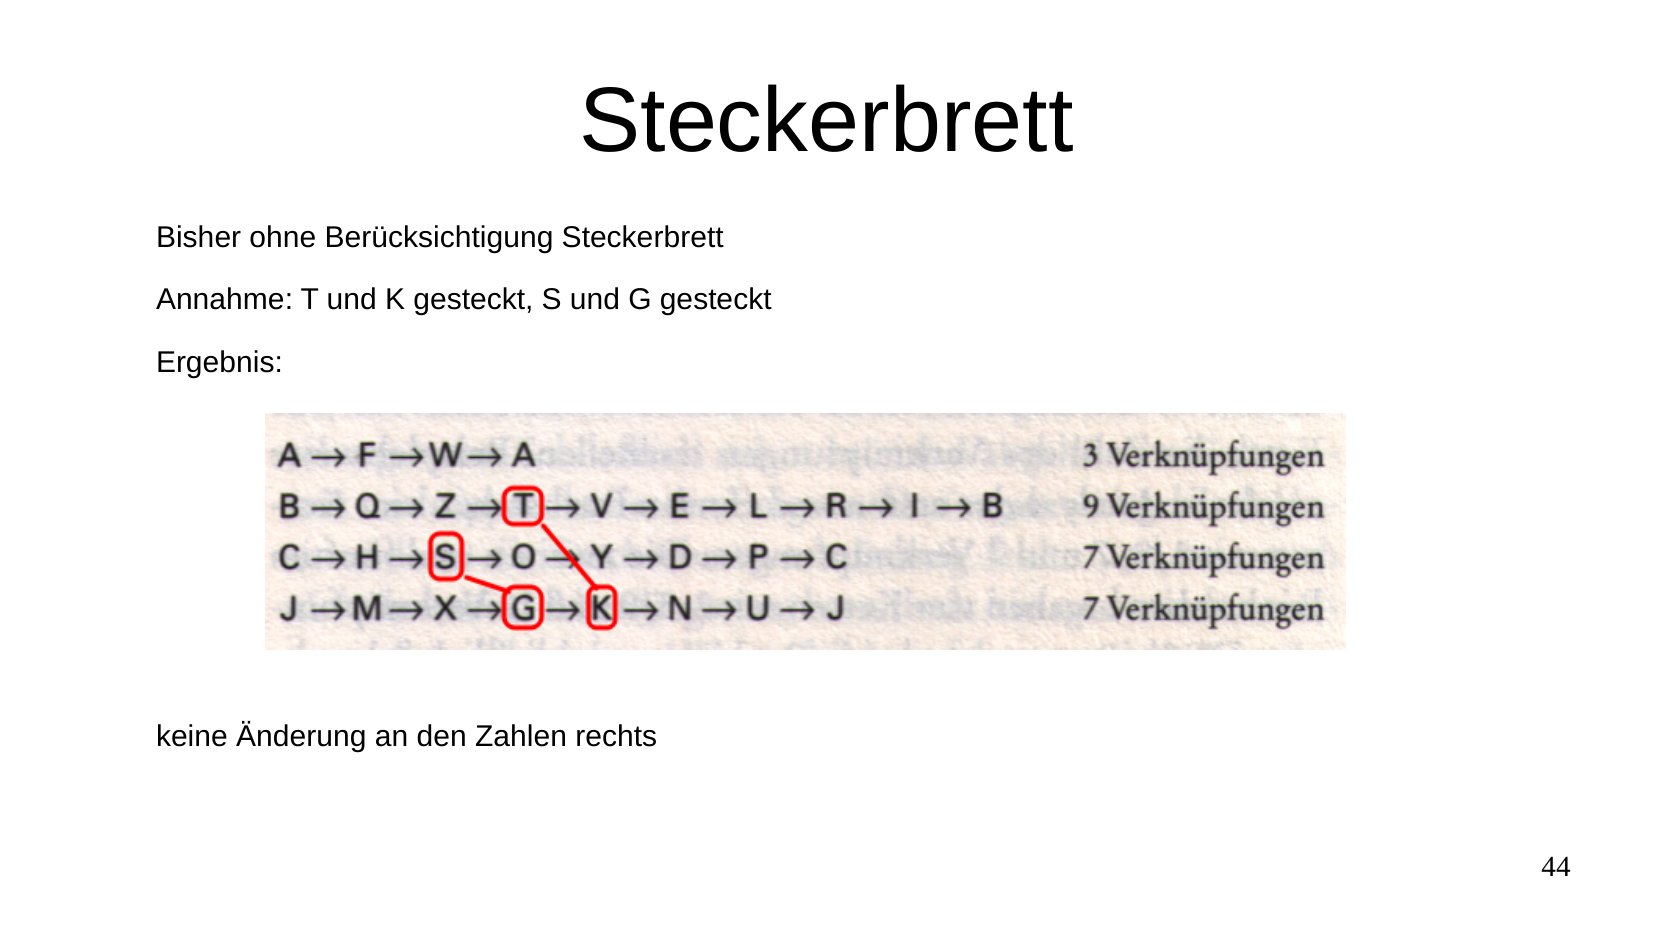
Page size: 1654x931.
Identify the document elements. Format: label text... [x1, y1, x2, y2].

picture [265, 413, 1346, 650]
title Steckerbrett [82, 37, 1571, 193]
slide_number 44 [1185, 847, 1571, 912]
list Bisher ohne Berücksichtigung Steckerbrett Annahme: T und K gesteckt, S und G gesteckt Ergebnis: keine Änderung an den Zahlen rechts [82, 217, 1571, 757]
